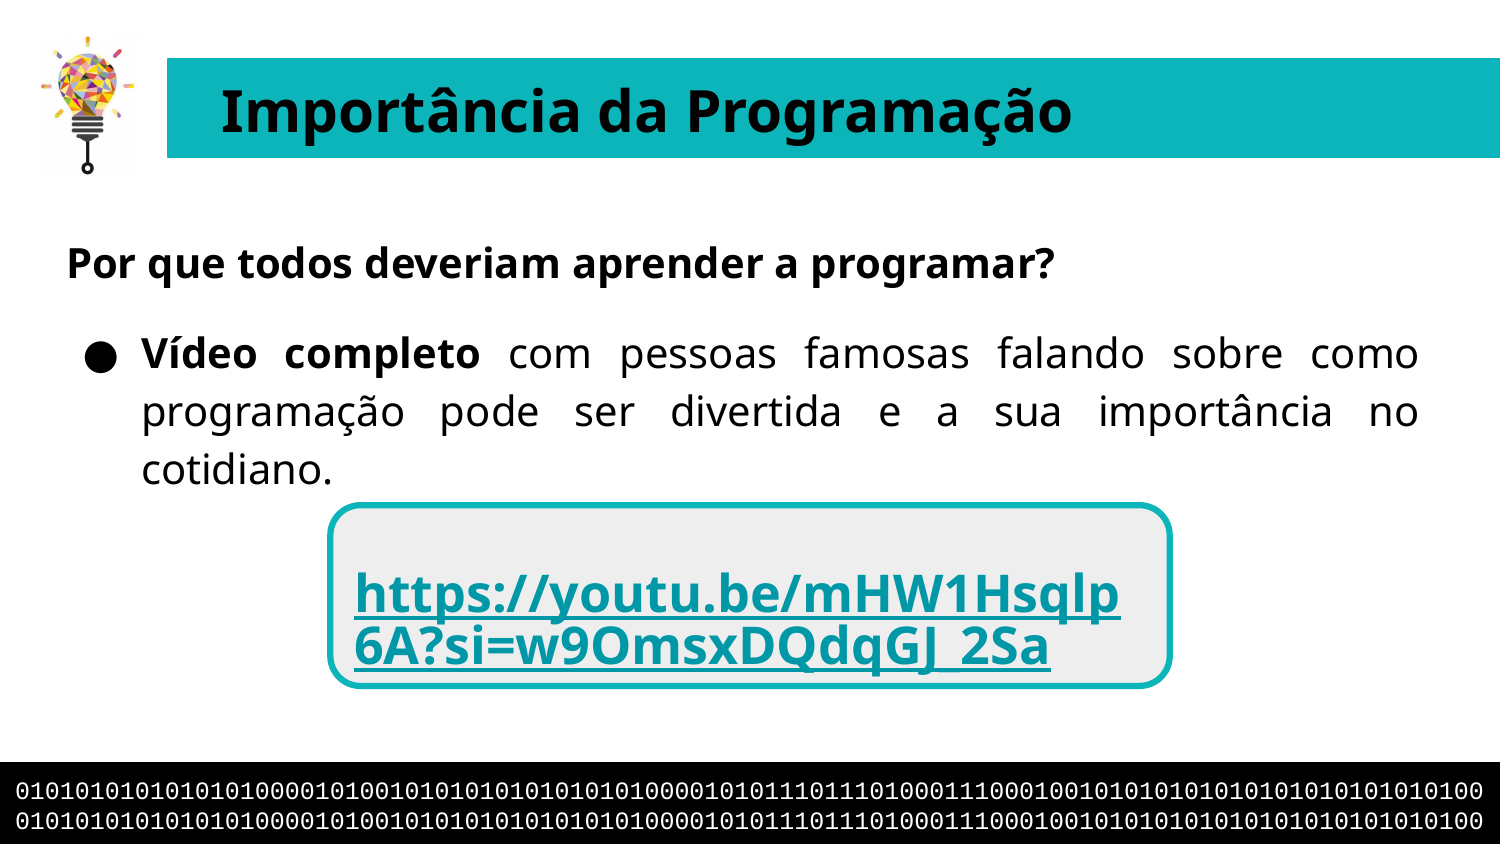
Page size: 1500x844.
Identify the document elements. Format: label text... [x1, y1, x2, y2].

picture [38, 32, 140, 179]
text_box https://youtu.be/mHW1Hsqlp6A?si=w9OmsxDQdqGJ_2Sa [330, 505, 1170, 686]
text_box [167, 58, 1500, 158]
text_box Por que todos deveriam aprender a programar? Vídeo completo com pessoas famosas falando sobre como programação pode ser divertida e a sua importância no cotidiano. [51, 214, 1436, 360]
text_box 0101010101010101000010100101010101010101010000101011101110100011100010010101010101010101010101010001010101010101010000101001010101010101010100001010111011101000111000100101010101010101010101010100 [0, 759, 1500, 841]
title Importância da Programação [206, 58, 1500, 153]
